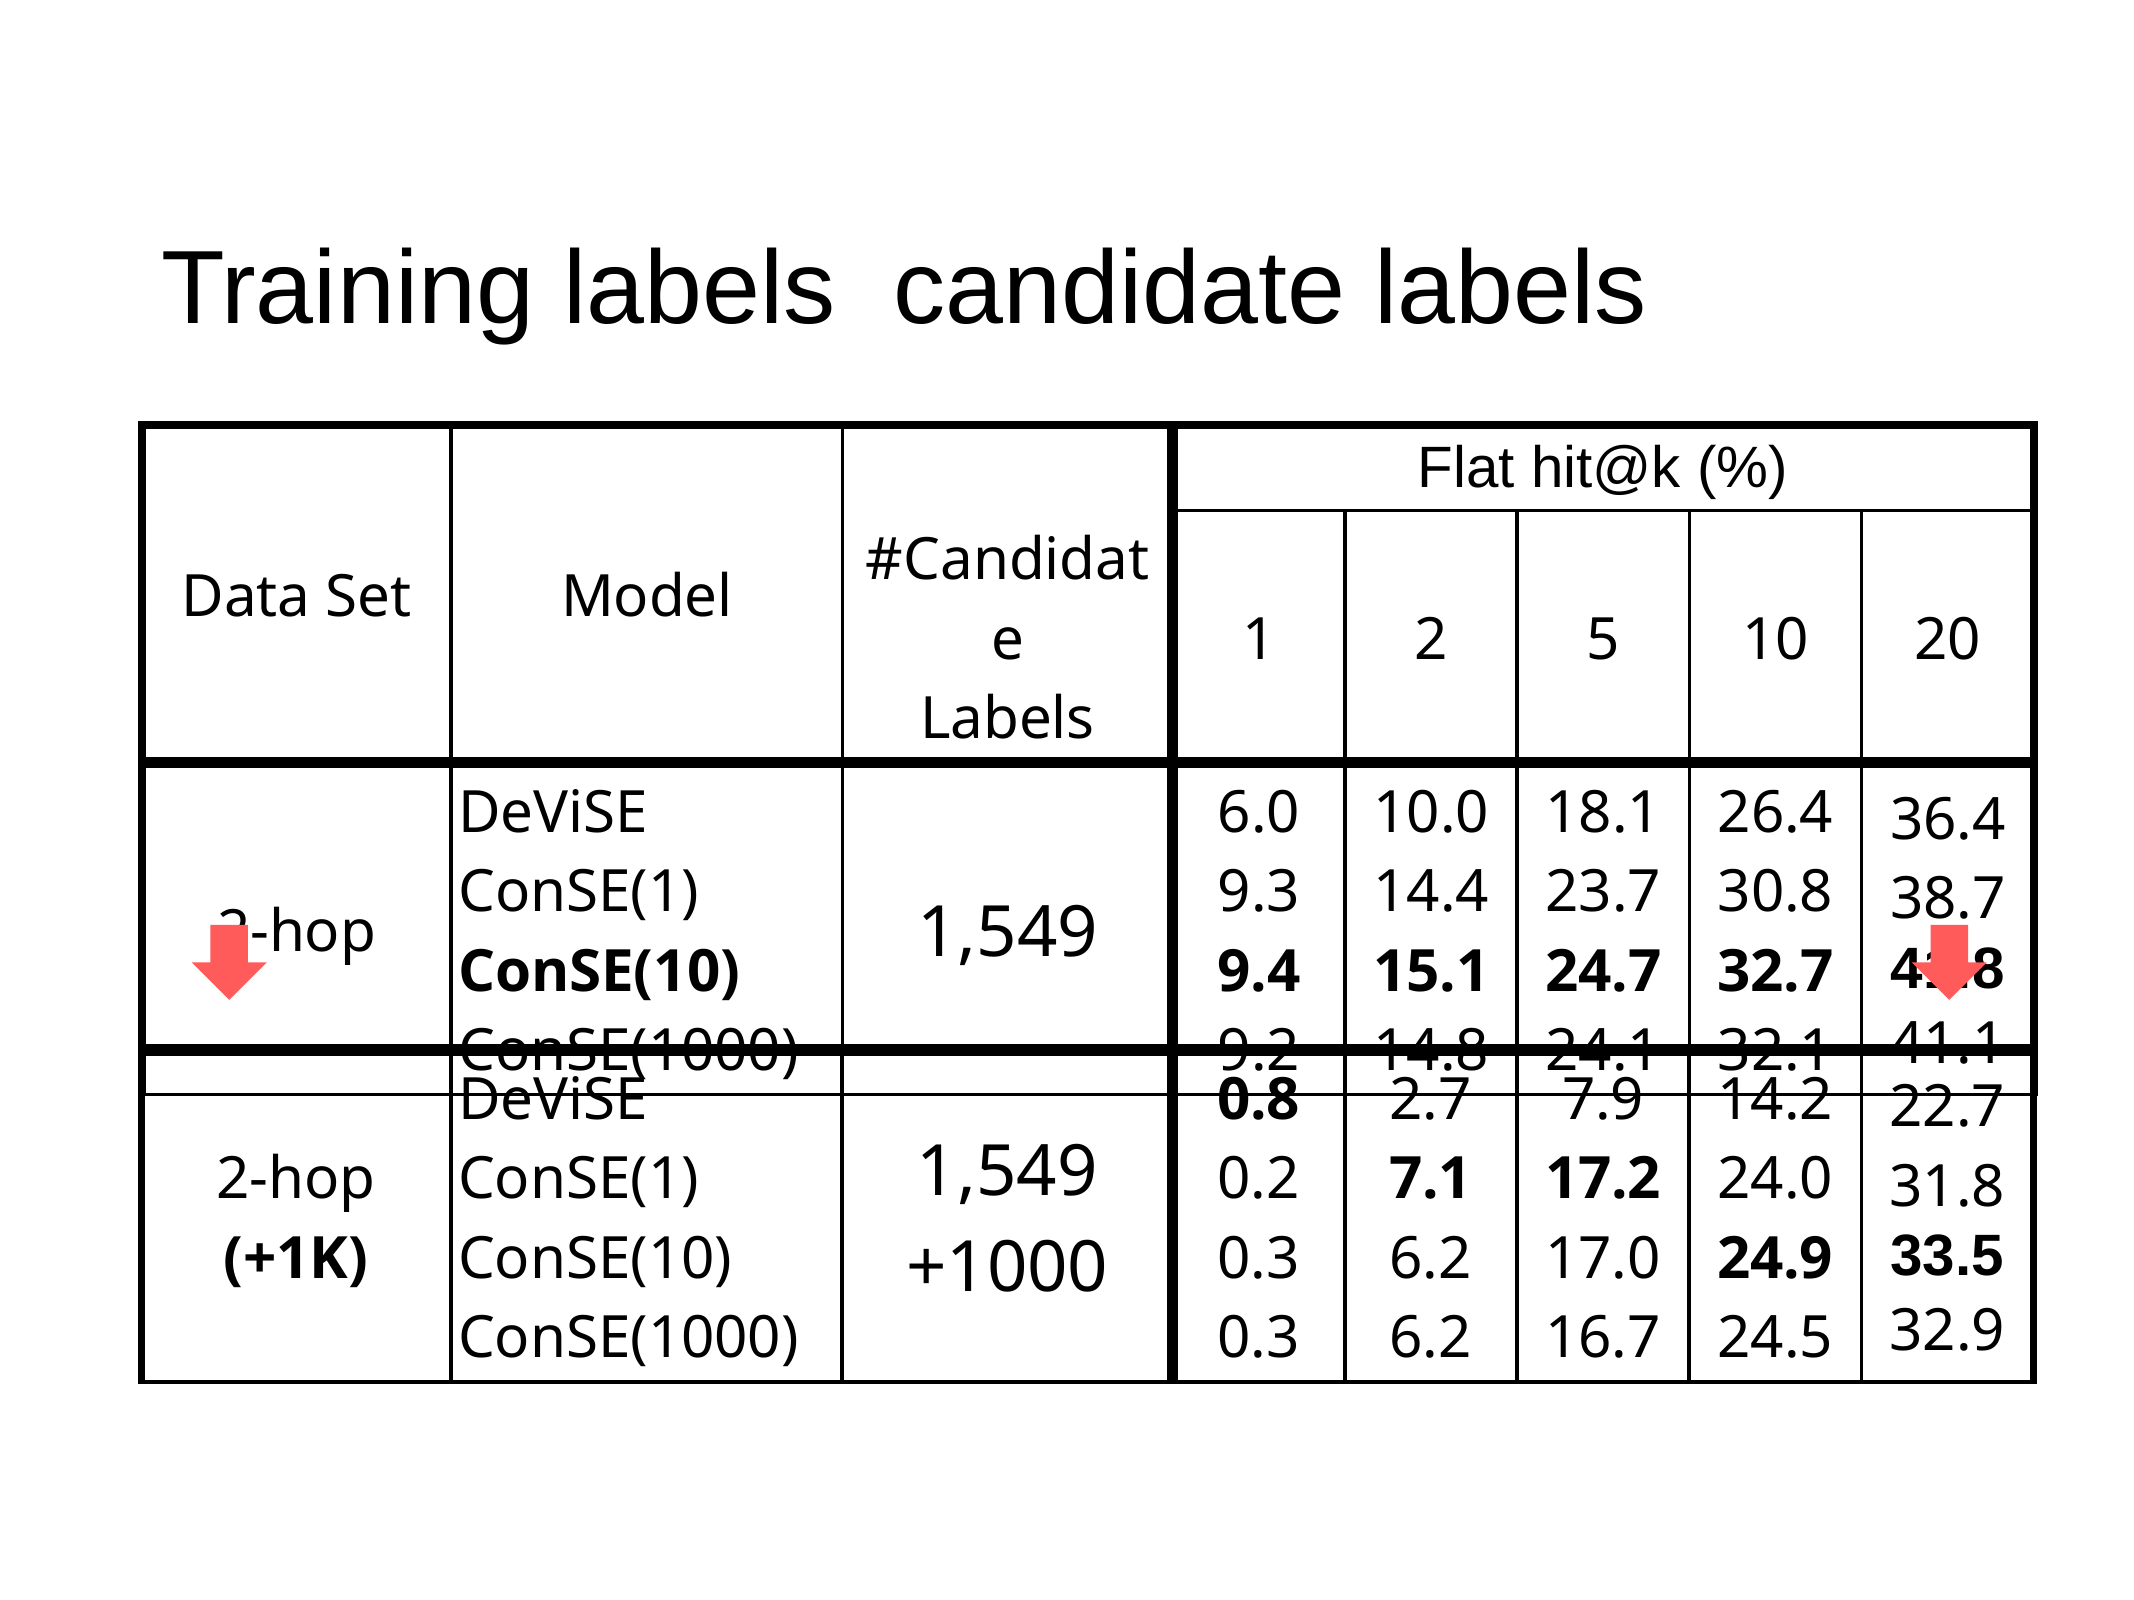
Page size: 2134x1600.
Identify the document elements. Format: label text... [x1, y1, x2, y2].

table_header 7.9 17.2 17.0 16.7 [1519, 1056, 1687, 1380]
table_cell 2-hop [146, 768, 449, 1044]
table_cell DeViSE ConSE(1) ConSE(10) ConSE(1000) [453, 768, 841, 1044]
table_header 2-hop (+1K) [145, 1056, 449, 1380]
table_header Flat hit@k (%) [1178, 429, 2030, 509]
table_cell 6.0 9.3 9.4 9.2 [1178, 768, 1343, 1044]
table_header 1,549 +1000 [844, 1056, 1167, 1380]
table_cell 26.4 30.8 32.7 32.1 [1691, 768, 1860, 1044]
table_cell 20 [1863, 512, 2030, 757]
table_header 14.2 24.0 24.9 24.5 [1691, 1056, 1860, 1380]
table_header Data Set [146, 429, 449, 757]
table_header 2.7 7.1 6.2 6.2 [1347, 1056, 1515, 1380]
table_cell 10.0 14.4 15.1 14.8 [1347, 768, 1515, 1044]
table_header 22.7 31.8 33.5 32.9 [1863, 1056, 2030, 1380]
table_header #Candidate Labels [844, 429, 1167, 757]
table_cell 1 [1178, 512, 1343, 757]
table_header Model [453, 429, 841, 757]
table_cell 36.4 38.7 41.8 41.1 [1863, 768, 2030, 1044]
text_box [191, 924, 267, 1000]
table_cell 5 [1519, 512, 1688, 757]
table_header 0.8 0.2 0.3 0.3 [1178, 1056, 1343, 1380]
table_header DeViSE ConSE(1) ConSE(10) ConSE(1000) [453, 1056, 840, 1380]
table_cell 18.1 23.7 24.7 24.1 [1519, 768, 1688, 1044]
text_box [1911, 924, 1987, 1000]
table_cell 10 [1691, 512, 1860, 757]
table_cell 2 [1347, 512, 1515, 757]
table_cell 1,549 [844, 768, 1167, 1044]
